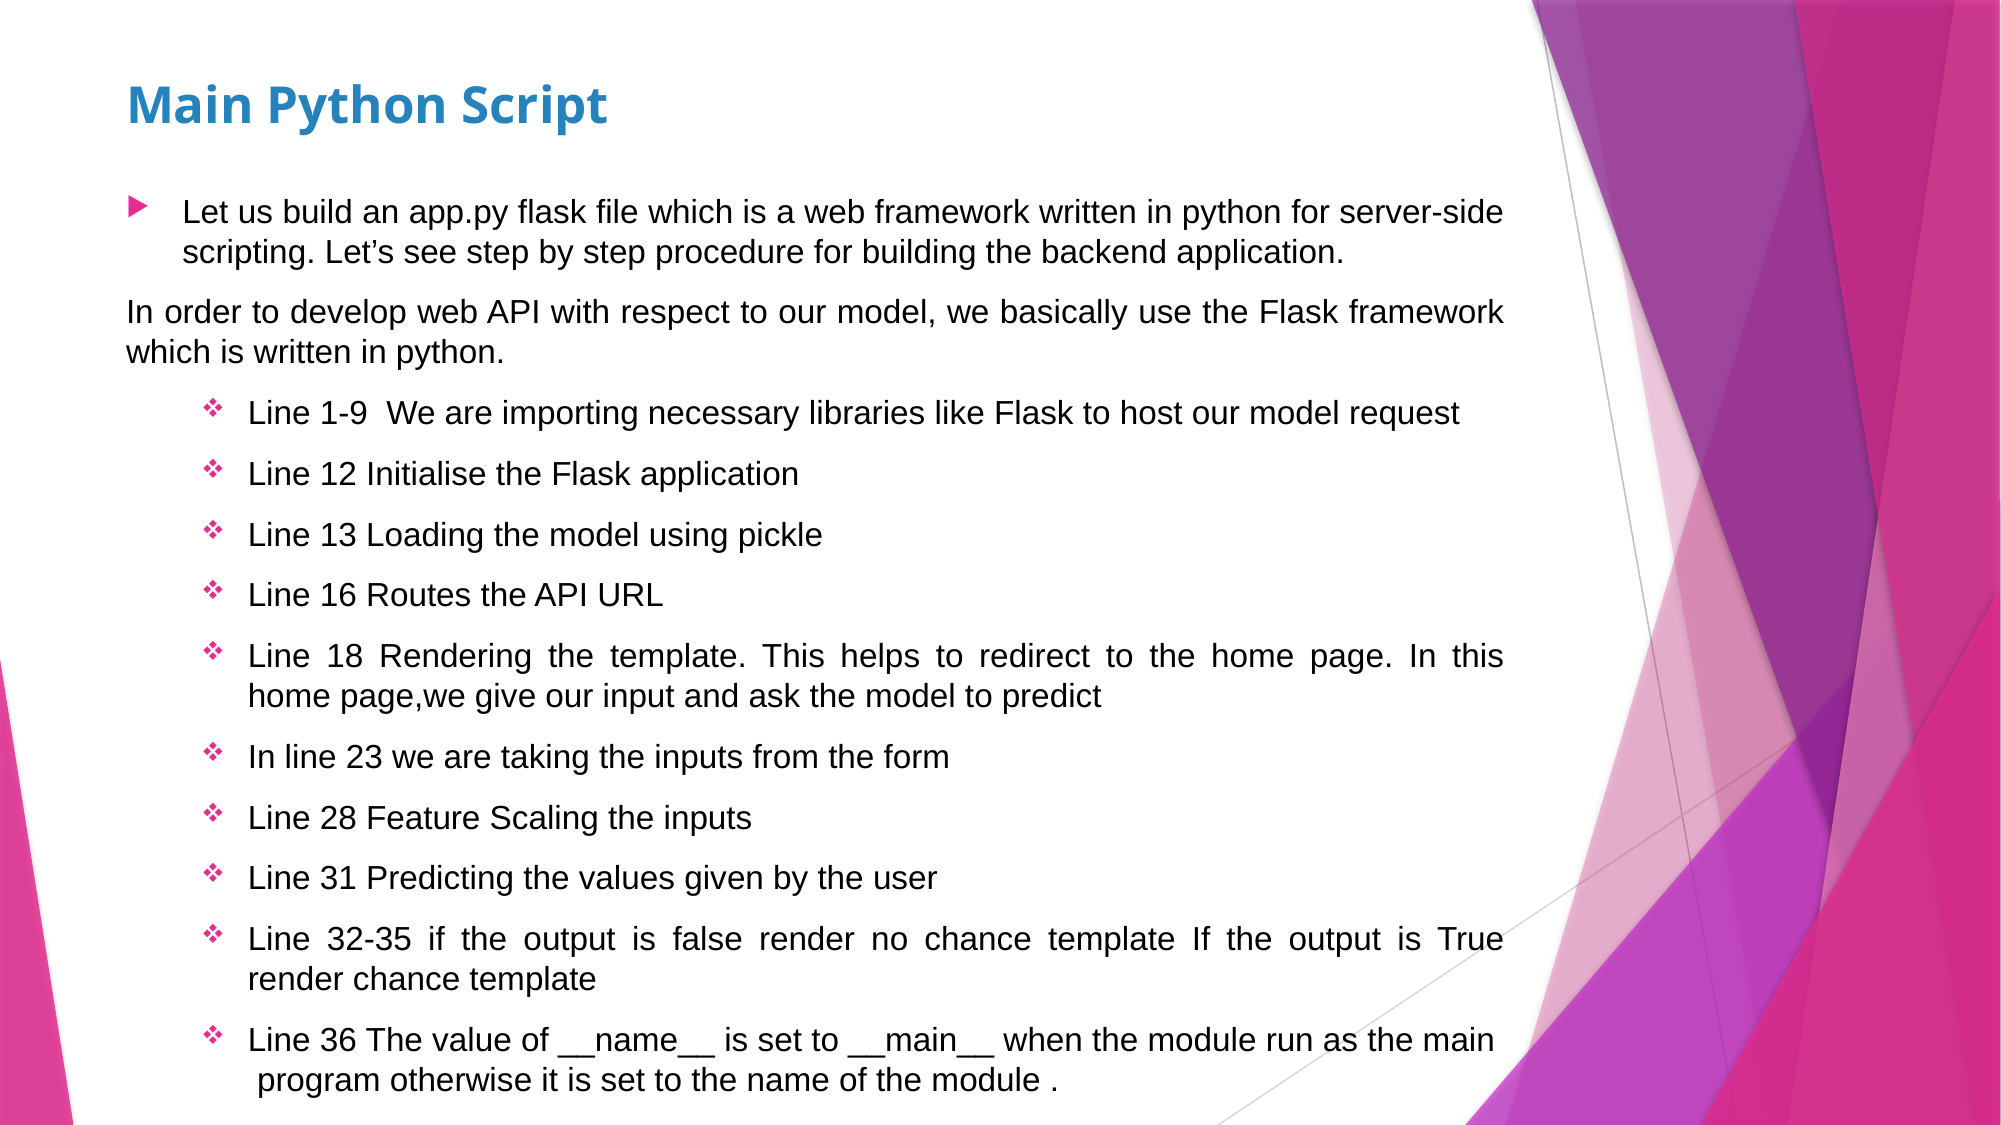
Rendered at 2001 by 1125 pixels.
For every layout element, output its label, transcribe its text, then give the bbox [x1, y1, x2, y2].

title Main Python Script [111, 64, 1522, 182]
list Let us build an app.py flask file which is a web framework written in python for server-side scripting. Let’s see step by step procedure for building the backend application. In order to develop web API with respect to our model, we basically use the Flask framework which is written in python. Line 1-9 We are importing necessary libraries like Flask to host our model request Line 12 Initialise the Flask application Line 13 Loading the model using pickle Line 16 Routes the API URL Line 18 Rendering the template. This helps to redirect to the home page. In this home page,we give our input and ask the model to predict In line 23 we are taking the inputs from the form Line 28 Feature Scaling the inputs Line 31 Predicting the values given by the user Line 32-35 if the output is false render no chance template If the output is True render chance template Line 36 The value of __name__ is set to __main__ when the module run as the main program otherwise it is set to the name of the module . [111, 182, 1522, 1125]
